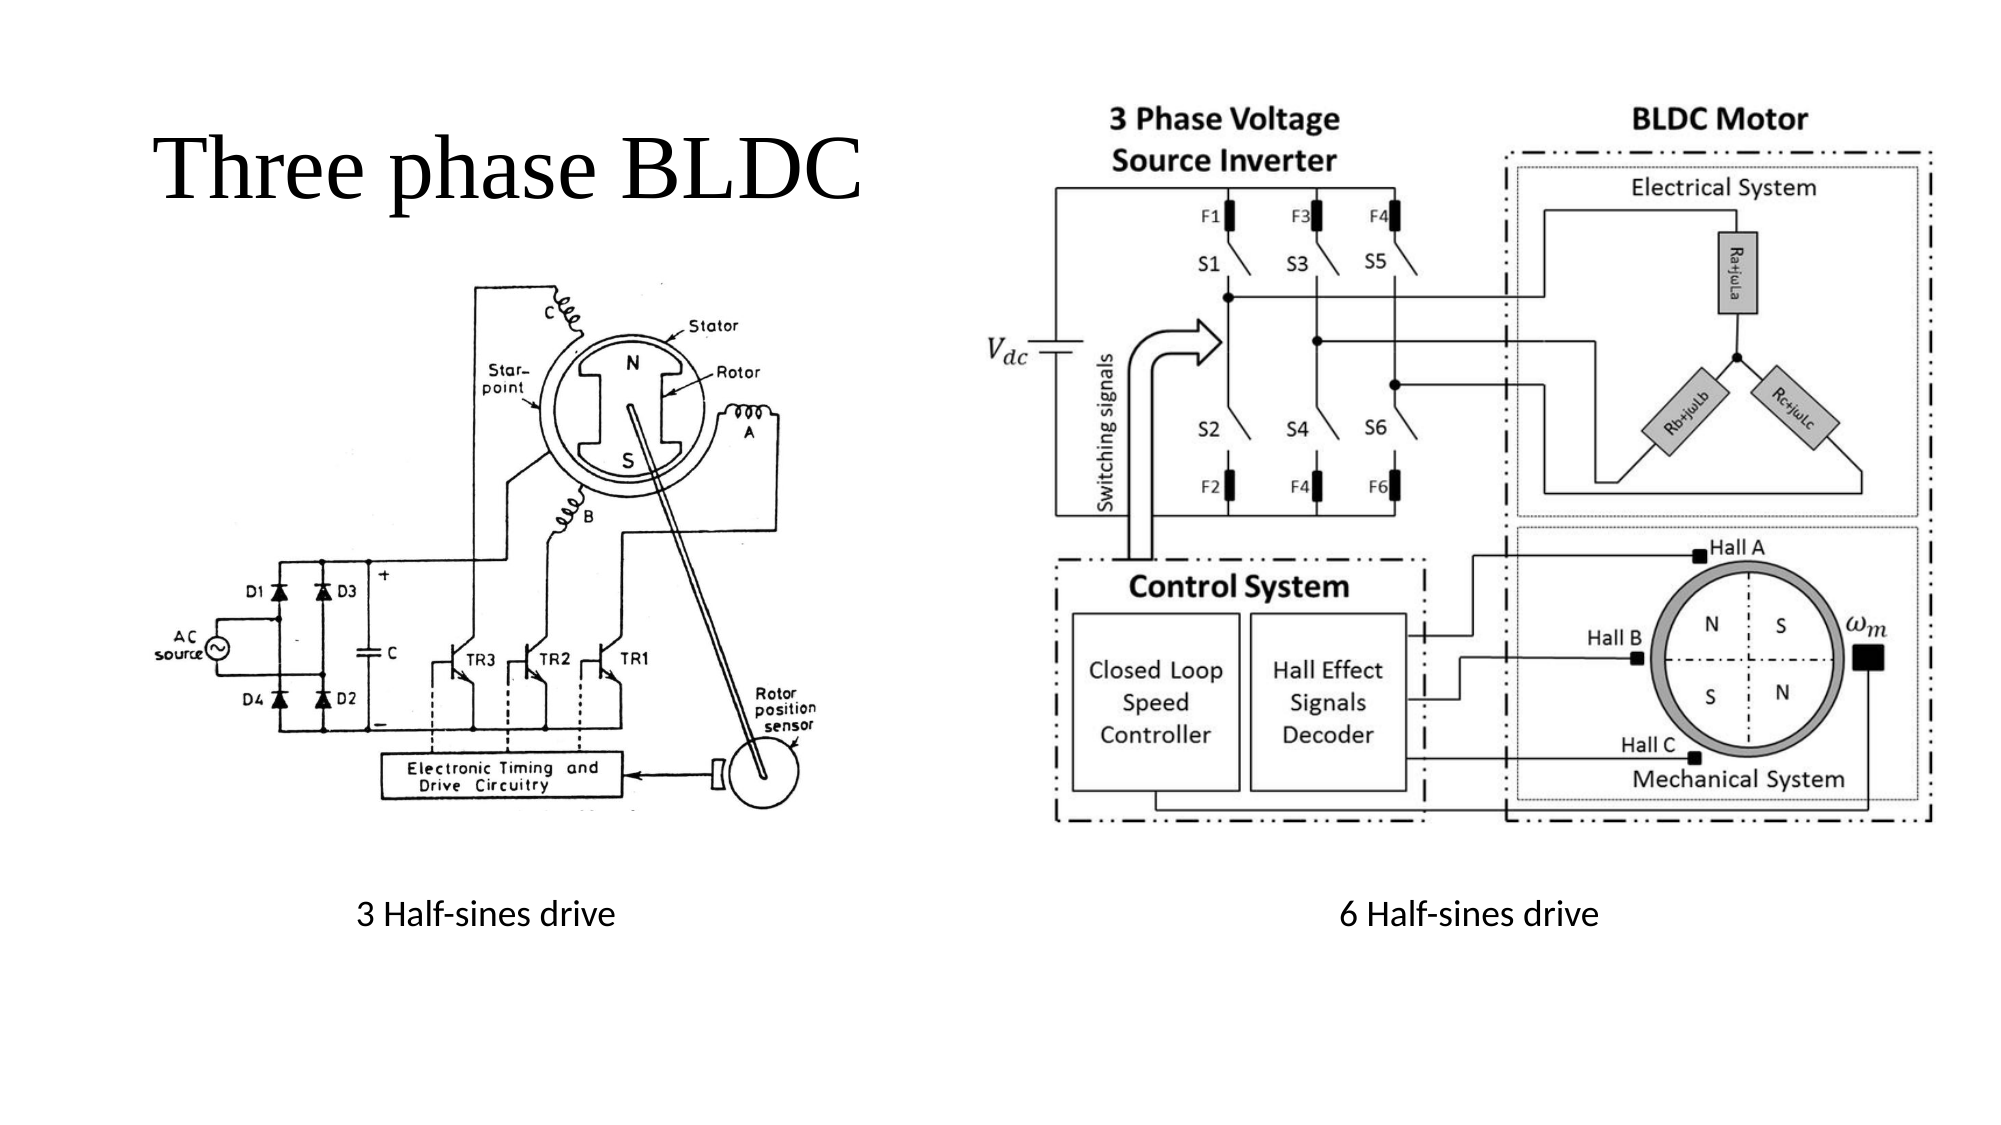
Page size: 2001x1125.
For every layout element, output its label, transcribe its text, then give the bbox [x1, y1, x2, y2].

text_box 6 Half-sines drive [1324, 881, 1615, 942]
picture [961, 96, 1952, 841]
picture [137, 277, 836, 811]
title Three phase BLDC [137, 59, 1863, 278]
text_box 3 Half-sines drive [341, 881, 632, 942]
